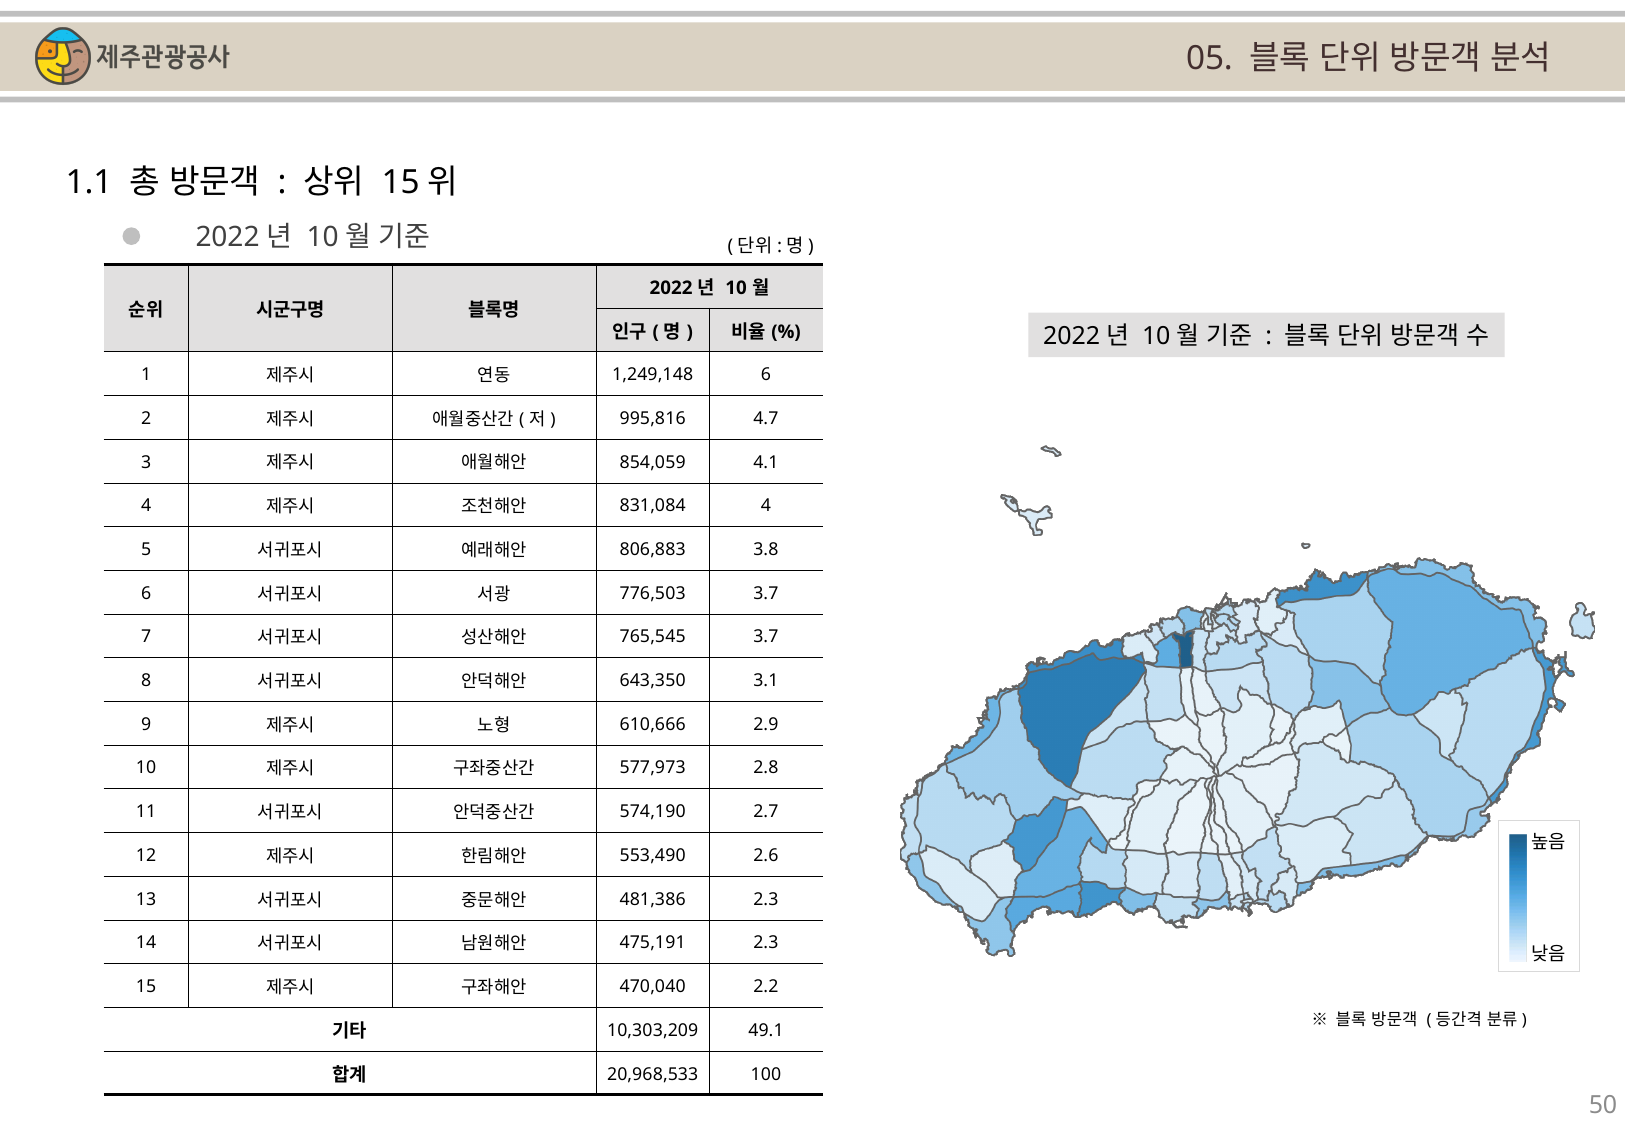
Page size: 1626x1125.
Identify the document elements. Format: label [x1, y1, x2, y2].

table_cell [710, 396, 823, 439]
table_cell [104, 921, 188, 963]
table_cell [597, 1052, 709, 1093]
table_cell [104, 1052, 596, 1093]
text_box [1498, 820, 1595, 974]
table_cell [710, 746, 823, 788]
table_cell [104, 396, 188, 439]
table_cell [597, 352, 709, 395]
table_cell [597, 484, 709, 526]
table_cell [189, 833, 392, 876]
table_cell [393, 746, 596, 788]
table_cell [597, 615, 709, 657]
table_cell [104, 1008, 596, 1051]
table_cell [393, 877, 596, 920]
table_cell [597, 921, 709, 963]
table_cell [597, 440, 709, 483]
table_cell [597, 658, 709, 701]
table_cell [189, 789, 392, 832]
table_cell [104, 789, 188, 832]
table_cell [710, 833, 823, 876]
table_cell [710, 1008, 823, 1051]
table_cell [393, 571, 596, 614]
table_cell [189, 571, 392, 614]
table_cell [189, 921, 392, 963]
table_cell [104, 833, 188, 876]
table_cell [104, 702, 188, 745]
table_cell [597, 309, 709, 351]
picture [31, 26, 232, 87]
table_cell [710, 484, 823, 526]
table_cell [597, 789, 709, 832]
table_cell [597, 877, 709, 920]
table_cell [104, 964, 188, 1007]
table_cell [710, 789, 823, 832]
picture [900, 263, 1595, 1125]
table_cell [189, 352, 392, 395]
table_cell [710, 877, 823, 920]
table_cell [597, 964, 709, 1007]
table_cell [710, 527, 823, 570]
table_cell [189, 658, 392, 701]
table_cell [189, 396, 392, 439]
table_cell [597, 1008, 709, 1051]
table_cell [710, 440, 823, 483]
table_cell [189, 877, 392, 920]
table_cell [104, 352, 188, 395]
table_cell [189, 440, 392, 483]
table_cell [597, 833, 709, 876]
table_cell [104, 440, 188, 483]
table_cell [104, 877, 188, 920]
table_header [189, 266, 392, 351]
table_header [104, 266, 188, 351]
table_cell [710, 921, 823, 963]
table_cell [710, 702, 823, 745]
table_cell [710, 964, 823, 1007]
table_cell [710, 571, 823, 614]
table_cell [104, 658, 188, 701]
text_box [121, 226, 141, 246]
table_cell [104, 484, 188, 526]
table_cell [393, 440, 596, 483]
table_cell [189, 615, 392, 657]
table_cell [597, 396, 709, 439]
table_cell [710, 658, 823, 701]
table_cell [393, 352, 596, 395]
table_cell [189, 484, 392, 526]
table_cell [710, 309, 823, 351]
text_box [713, 226, 829, 264]
table_cell [189, 527, 392, 570]
table_cell [104, 571, 188, 614]
table_cell [393, 833, 596, 876]
table_cell [189, 702, 392, 745]
table_cell [393, 964, 596, 1007]
table_cell [104, 615, 188, 657]
table_cell [597, 702, 709, 745]
table_cell [710, 352, 823, 395]
table_cell [597, 527, 709, 570]
table_cell [104, 746, 188, 788]
table_cell [189, 746, 392, 788]
table_cell [393, 921, 596, 963]
table_cell [710, 1052, 823, 1093]
table_cell [393, 396, 596, 439]
table_cell [393, 702, 596, 745]
table_cell [393, 484, 596, 526]
table_cell [597, 746, 709, 788]
table_header [393, 266, 596, 351]
text_box [50, 152, 1144, 208]
table_header [597, 266, 823, 308]
table_cell [393, 527, 596, 570]
slide_number [1595, 1063, 1618, 1123]
text_box [1042, 28, 1595, 84]
table_cell [393, 789, 596, 832]
table_cell [710, 615, 823, 657]
table_cell [104, 527, 188, 570]
table_cell [597, 571, 709, 614]
table_cell [393, 615, 596, 657]
table_cell [189, 964, 392, 1007]
text_box [180, 210, 446, 260]
table_cell [393, 658, 596, 701]
